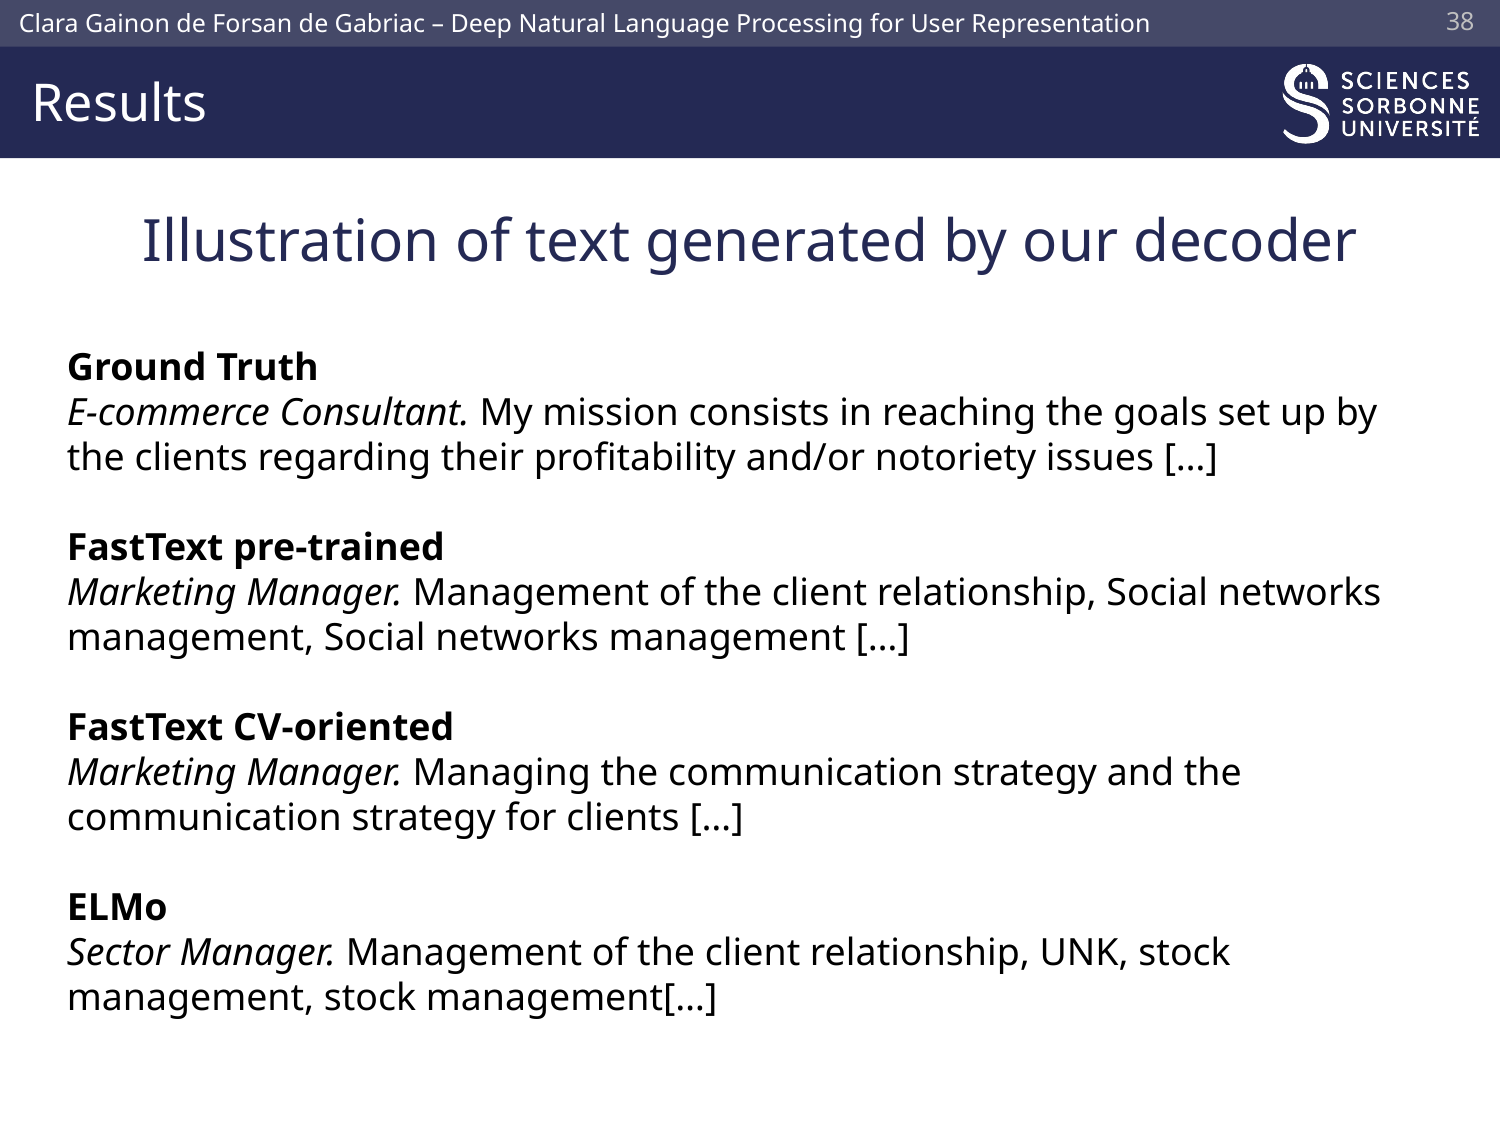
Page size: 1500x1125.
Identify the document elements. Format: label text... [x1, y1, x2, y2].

text_box Ground Truth E-commerce Consultant. My mission consists in reaching the goals set up by the clients regarding their profitability and/or notoriety issues […] FastText pre-trained Marketing Manager. Management of the client relationship, Social networks management, Social networks management […] FastText CV-oriented Marketing Manager. Managing the communication strategy and the communication strategy for clients […] ELMo Sector Manager. Management of the client relationship, UNK, stock management, stock management[…] [52, 335, 1448, 1026]
text_box Illustration of text generated by our decoder [127, 195, 1373, 281]
title Results [16, 48, 1266, 161]
slide_number 37 [1411, 0, 1490, 54]
